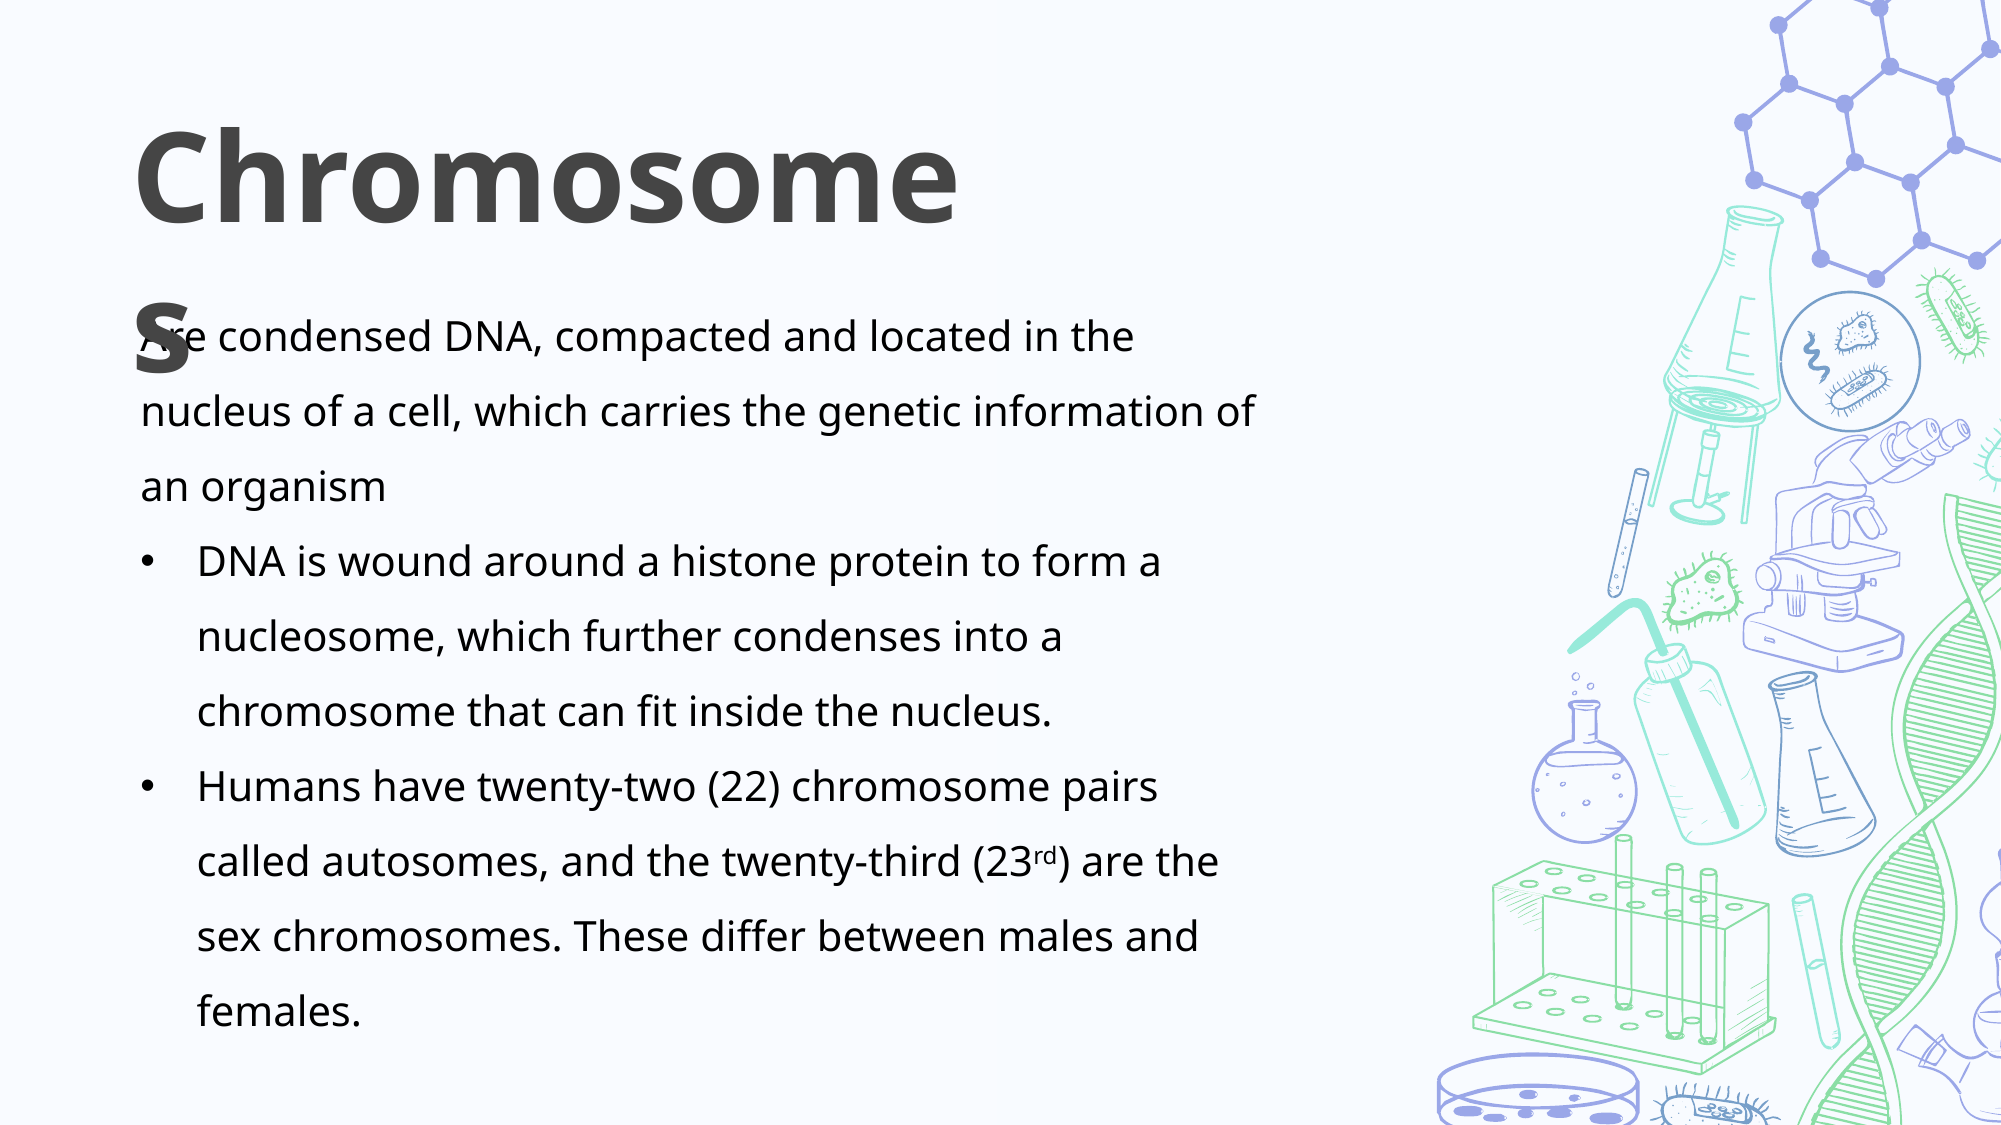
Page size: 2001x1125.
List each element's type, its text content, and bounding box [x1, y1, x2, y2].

text_box Chromosomes [116, 90, 1037, 405]
text_box Are condensed DNA, compacted and located in the nucleus of a cell, which carries the genetic information of an organism DNA is wound around a histone protein to form a nucleosome, which further condenses into a chromosome that can fit inside the nucleus. Humans have twenty-two (22) chromosome pairs called autosomes, and the twenty-third (23rd) are the sex chromosomes. These differ between males and females. [125, 277, 1295, 1043]
